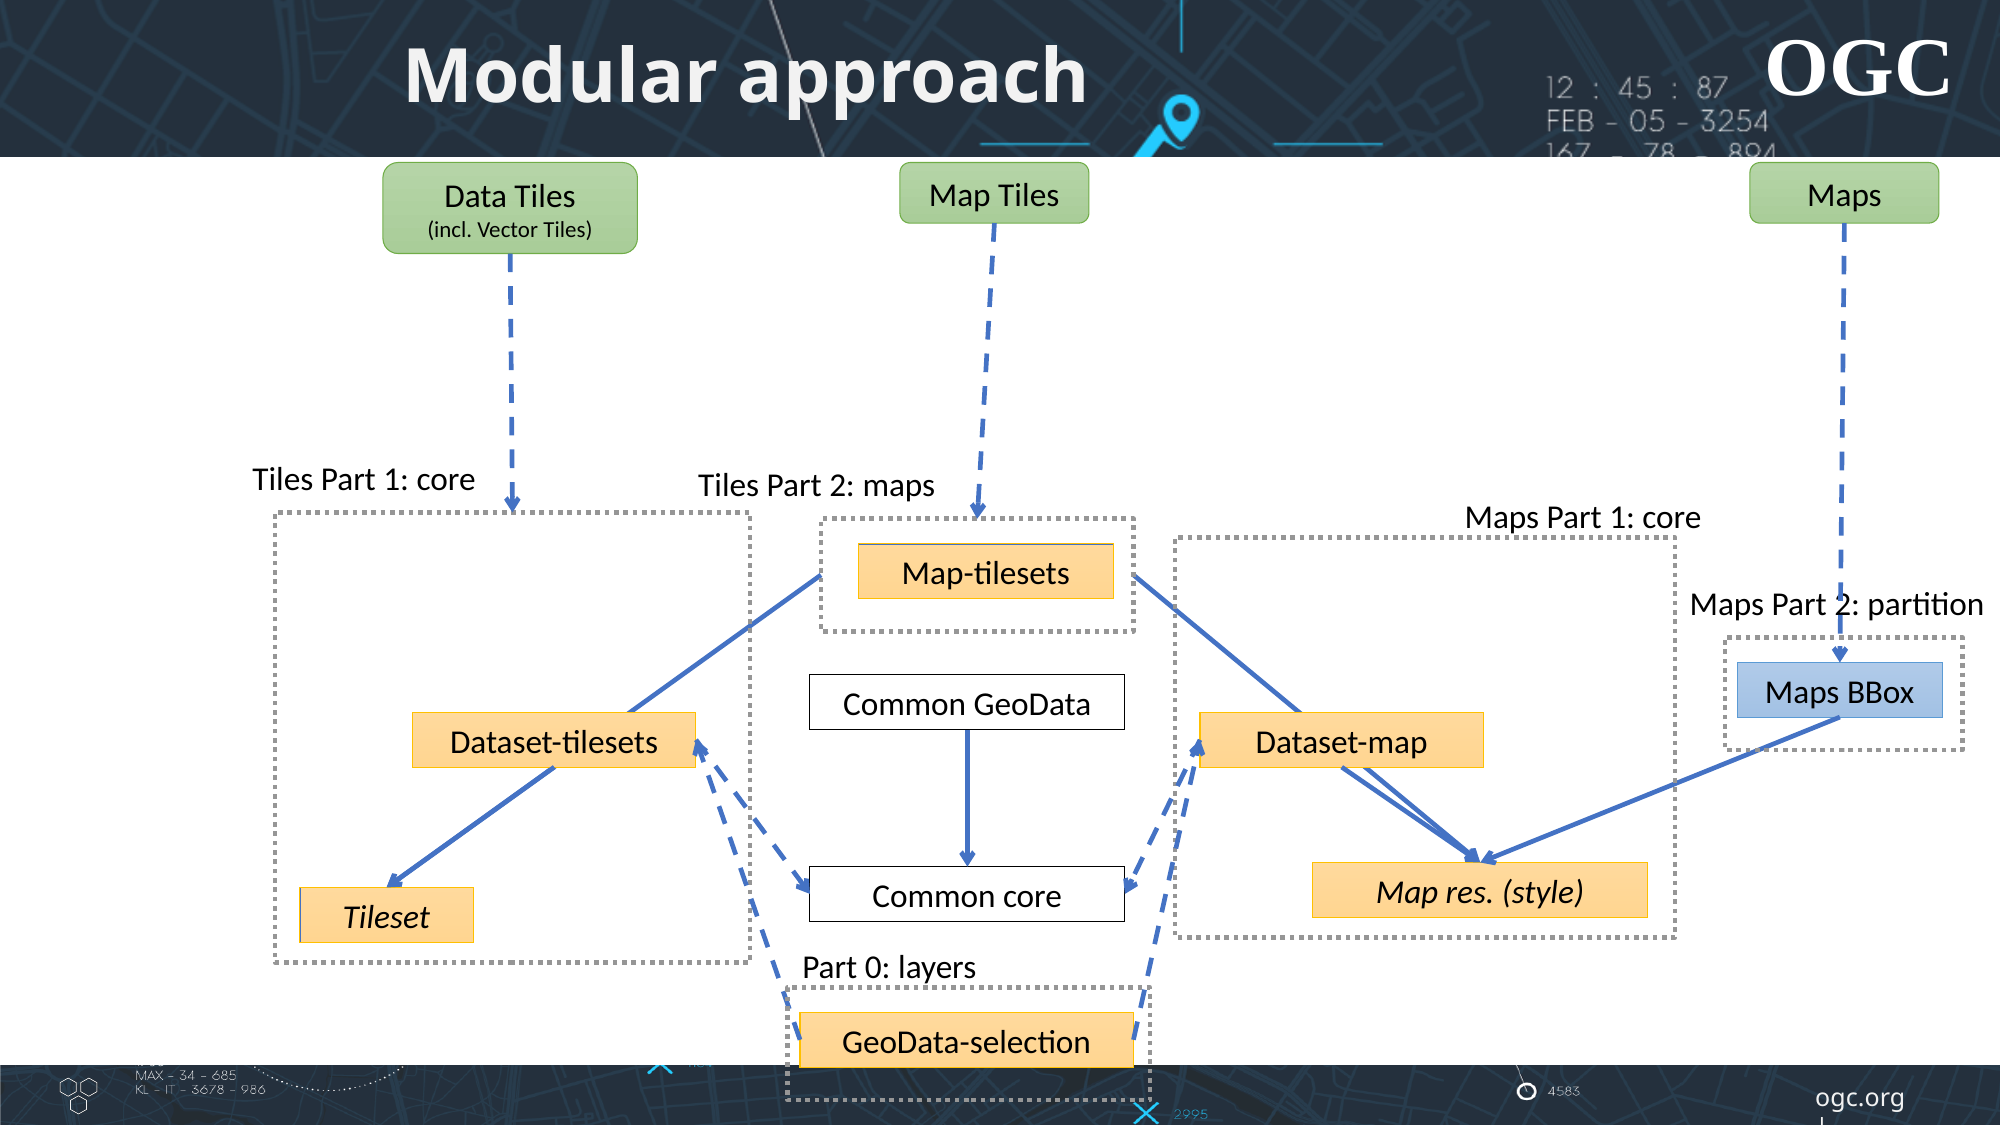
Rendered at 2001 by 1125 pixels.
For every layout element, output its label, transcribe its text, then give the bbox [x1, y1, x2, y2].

text_box [787, 987, 1150, 1100]
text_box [1133, 740, 1200, 1041]
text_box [386, 574, 821, 888]
text_box Maps [1749, 161, 1940, 224]
text_box Common core [809, 866, 1125, 922]
text_box [1175, 537, 1675, 717]
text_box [1124, 740, 1133, 895]
text_box [1200, 863, 1675, 938]
title Modular approach [387, 22, 1614, 135]
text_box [1341, 767, 1481, 863]
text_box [695, 740, 800, 1041]
text_box [275, 512, 695, 963]
text_box Common GeoData [821, 674, 1125, 730]
text_box Tiles Part 1: core [513, 450, 525, 500]
picture [51, 1069, 106, 1123]
text_box [1724, 637, 1963, 750]
text_box Part 0: layers [800, 937, 1075, 987]
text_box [683, 456, 1134, 632]
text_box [977, 223, 995, 519]
text_box Tiles Part 1: core [237, 450, 510, 500]
text_box Map Tiles [899, 161, 1090, 224]
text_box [386, 767, 555, 888]
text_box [1839, 223, 1845, 663]
text_box Maps Part 2: partition [1845, 575, 1963, 625]
text_box Maps Part 2: partition [1674, 575, 1839, 625]
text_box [1480, 717, 1840, 863]
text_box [800, 740, 811, 895]
text_box Maps Part 1: core [1449, 487, 1738, 538]
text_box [1133, 574, 1481, 863]
text_box Data Tiles (incl. Vector Tiles) [382, 161, 638, 255]
